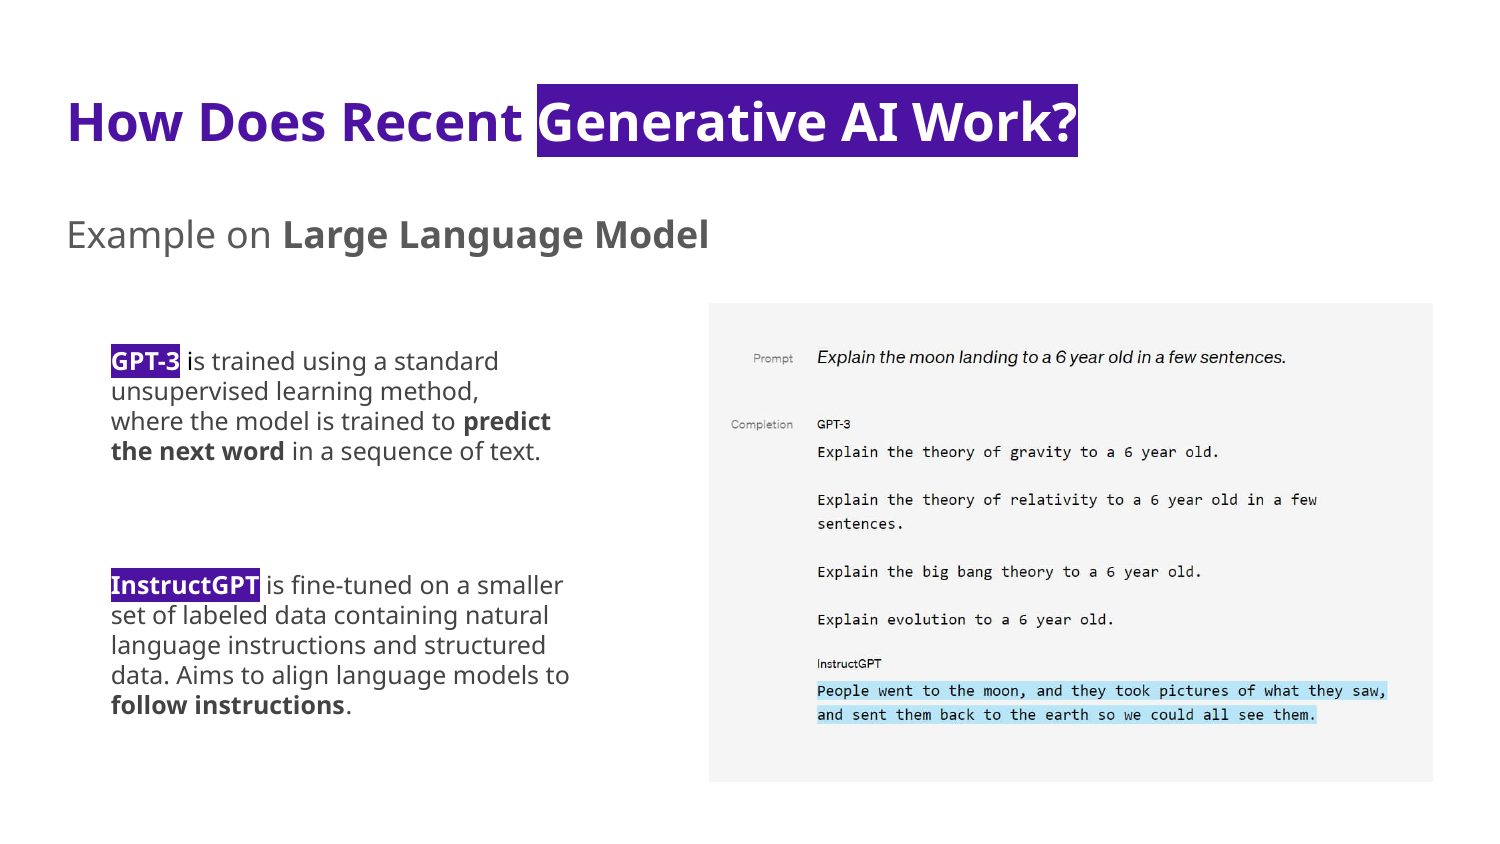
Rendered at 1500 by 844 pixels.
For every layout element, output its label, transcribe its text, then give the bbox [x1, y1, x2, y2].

title How Does Recent Generative AI Work? [51, 72, 1449, 167]
list Example on Large Language Model [51, 189, 1449, 316]
text_box InstructGPT is fine-tuned on a smaller set of labeled data containing natural language instructions and structured data. Aims to align language models to follow instructions. [95, 554, 609, 735]
text_box GPT-3 is trained using a standard unsupervised learning method, where the model is trained to predict the next word in a sequence of text. [95, 330, 573, 481]
picture [708, 302, 1433, 782]
